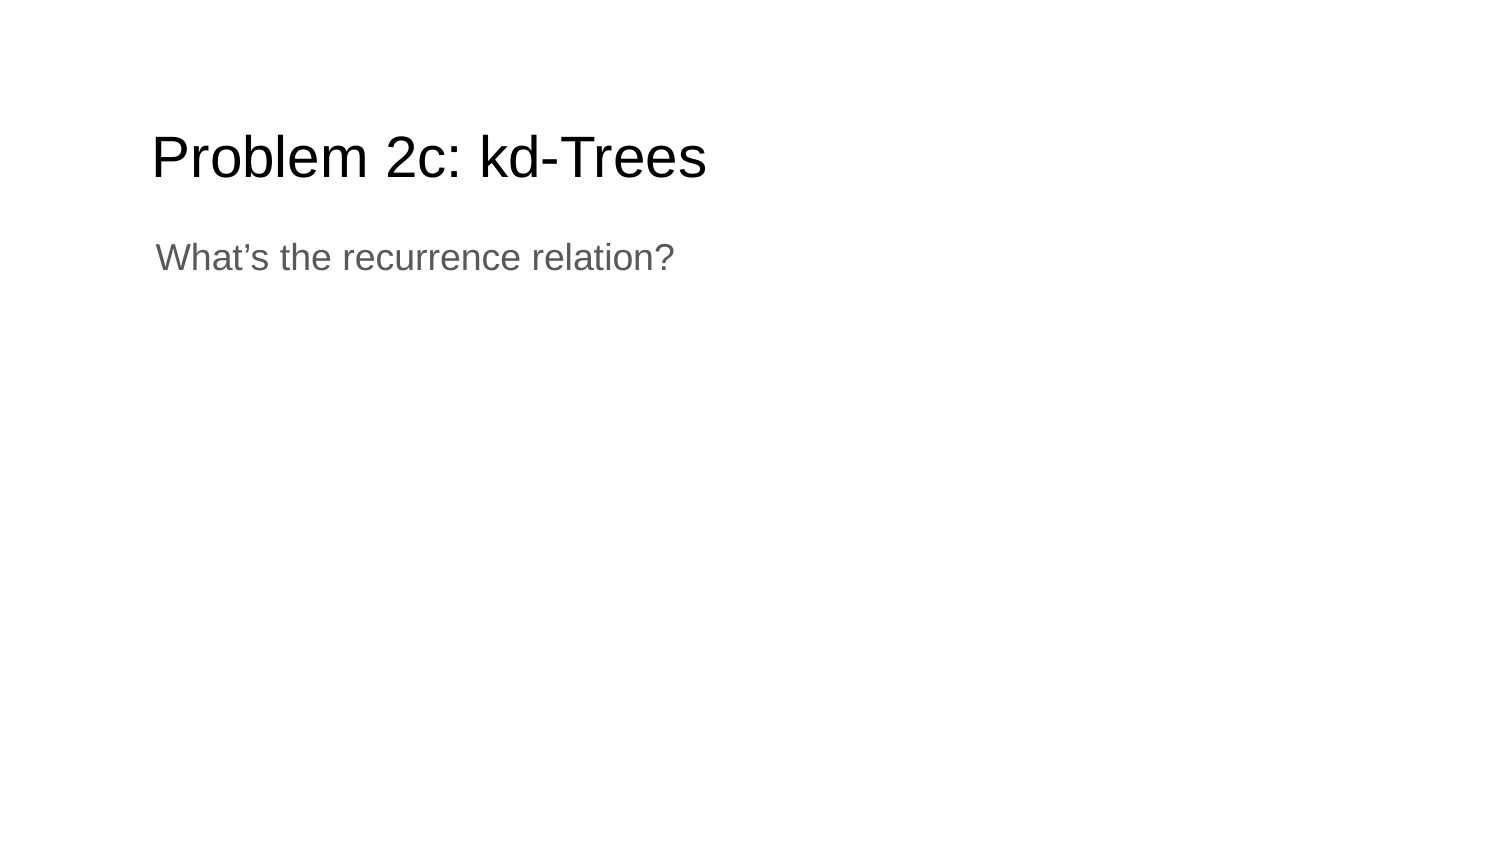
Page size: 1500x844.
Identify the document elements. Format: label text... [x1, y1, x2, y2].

title Problem 2c: kd-Trees [140, 75, 1356, 242]
list What’s the recurrence relation? [140, 210, 1320, 772]
